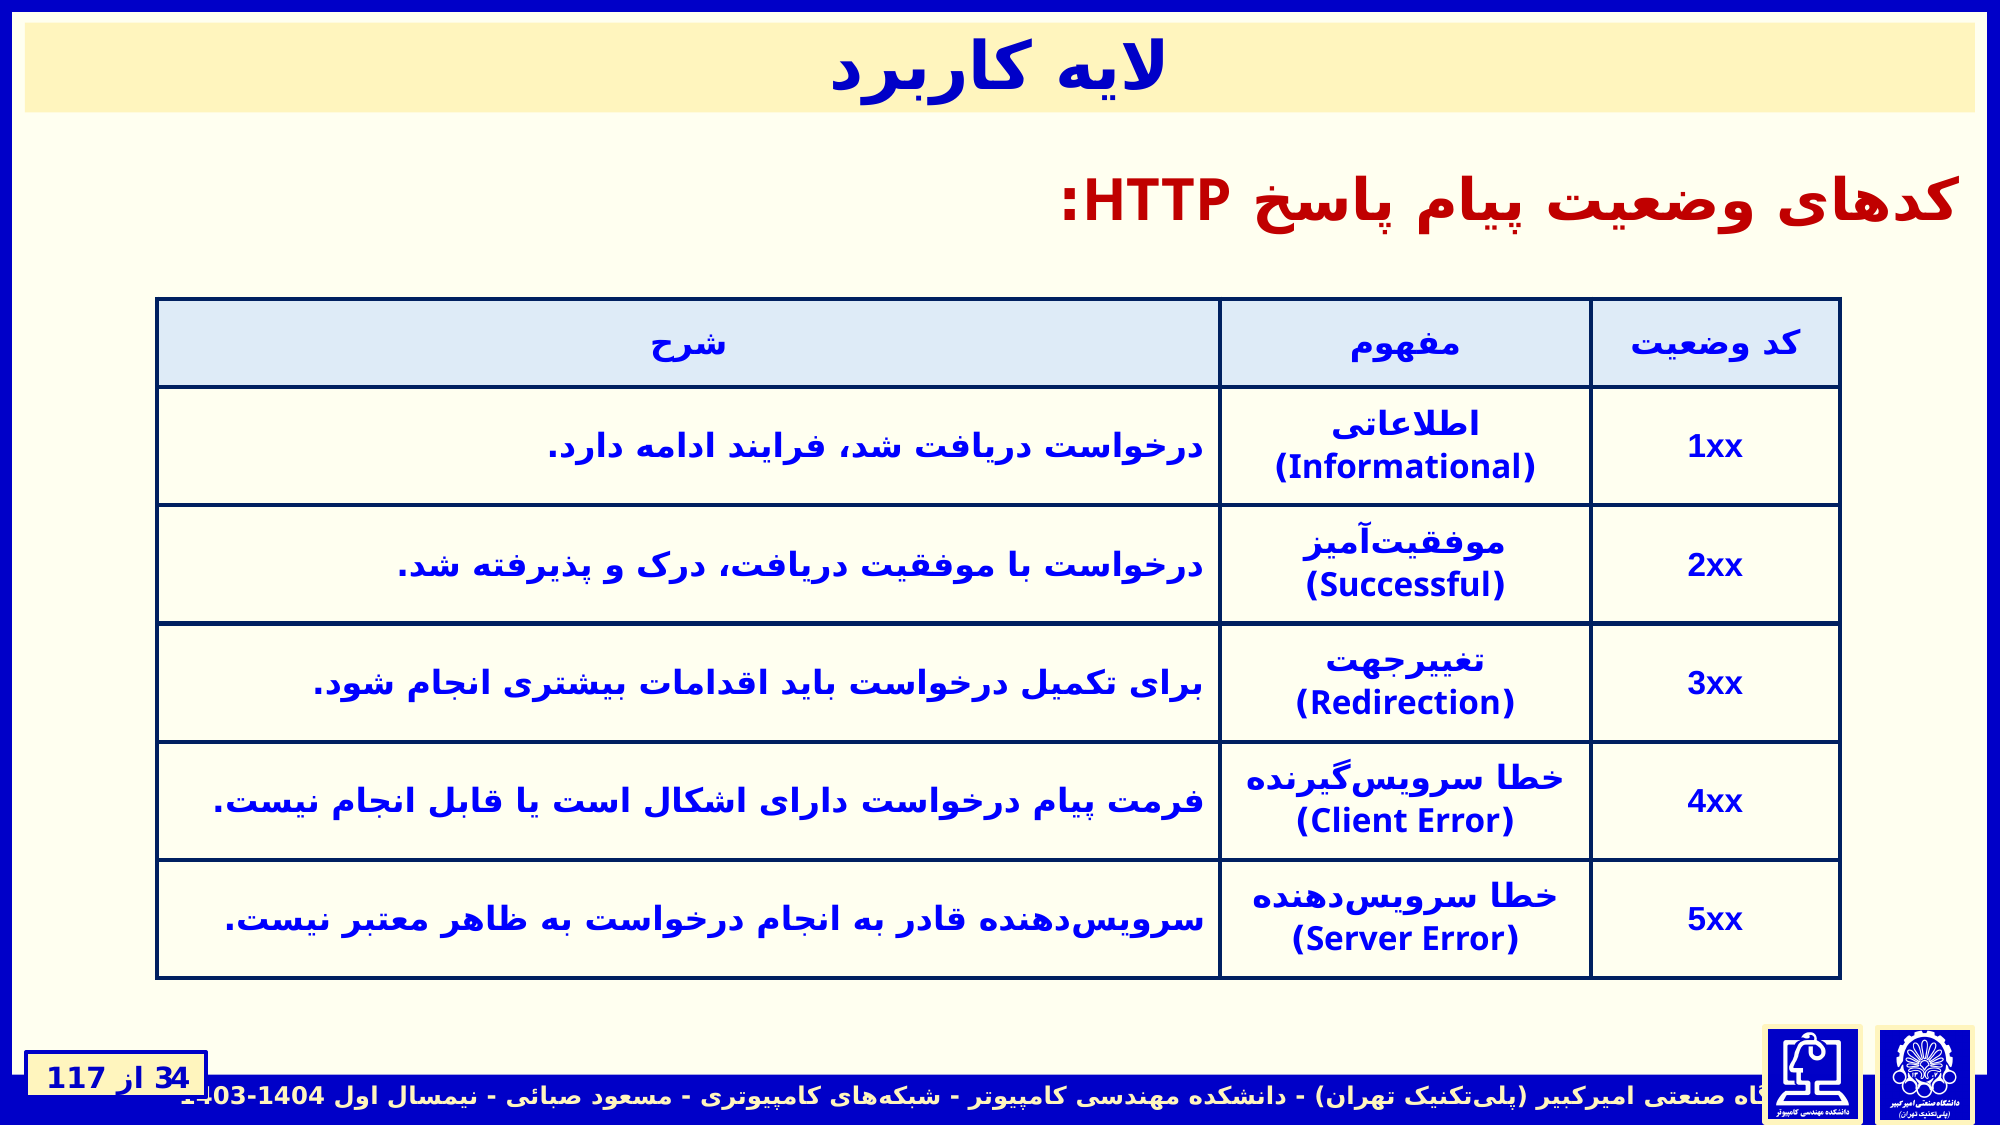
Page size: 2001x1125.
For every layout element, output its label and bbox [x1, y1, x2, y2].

text_box [0, 0, 2000, 1125]
